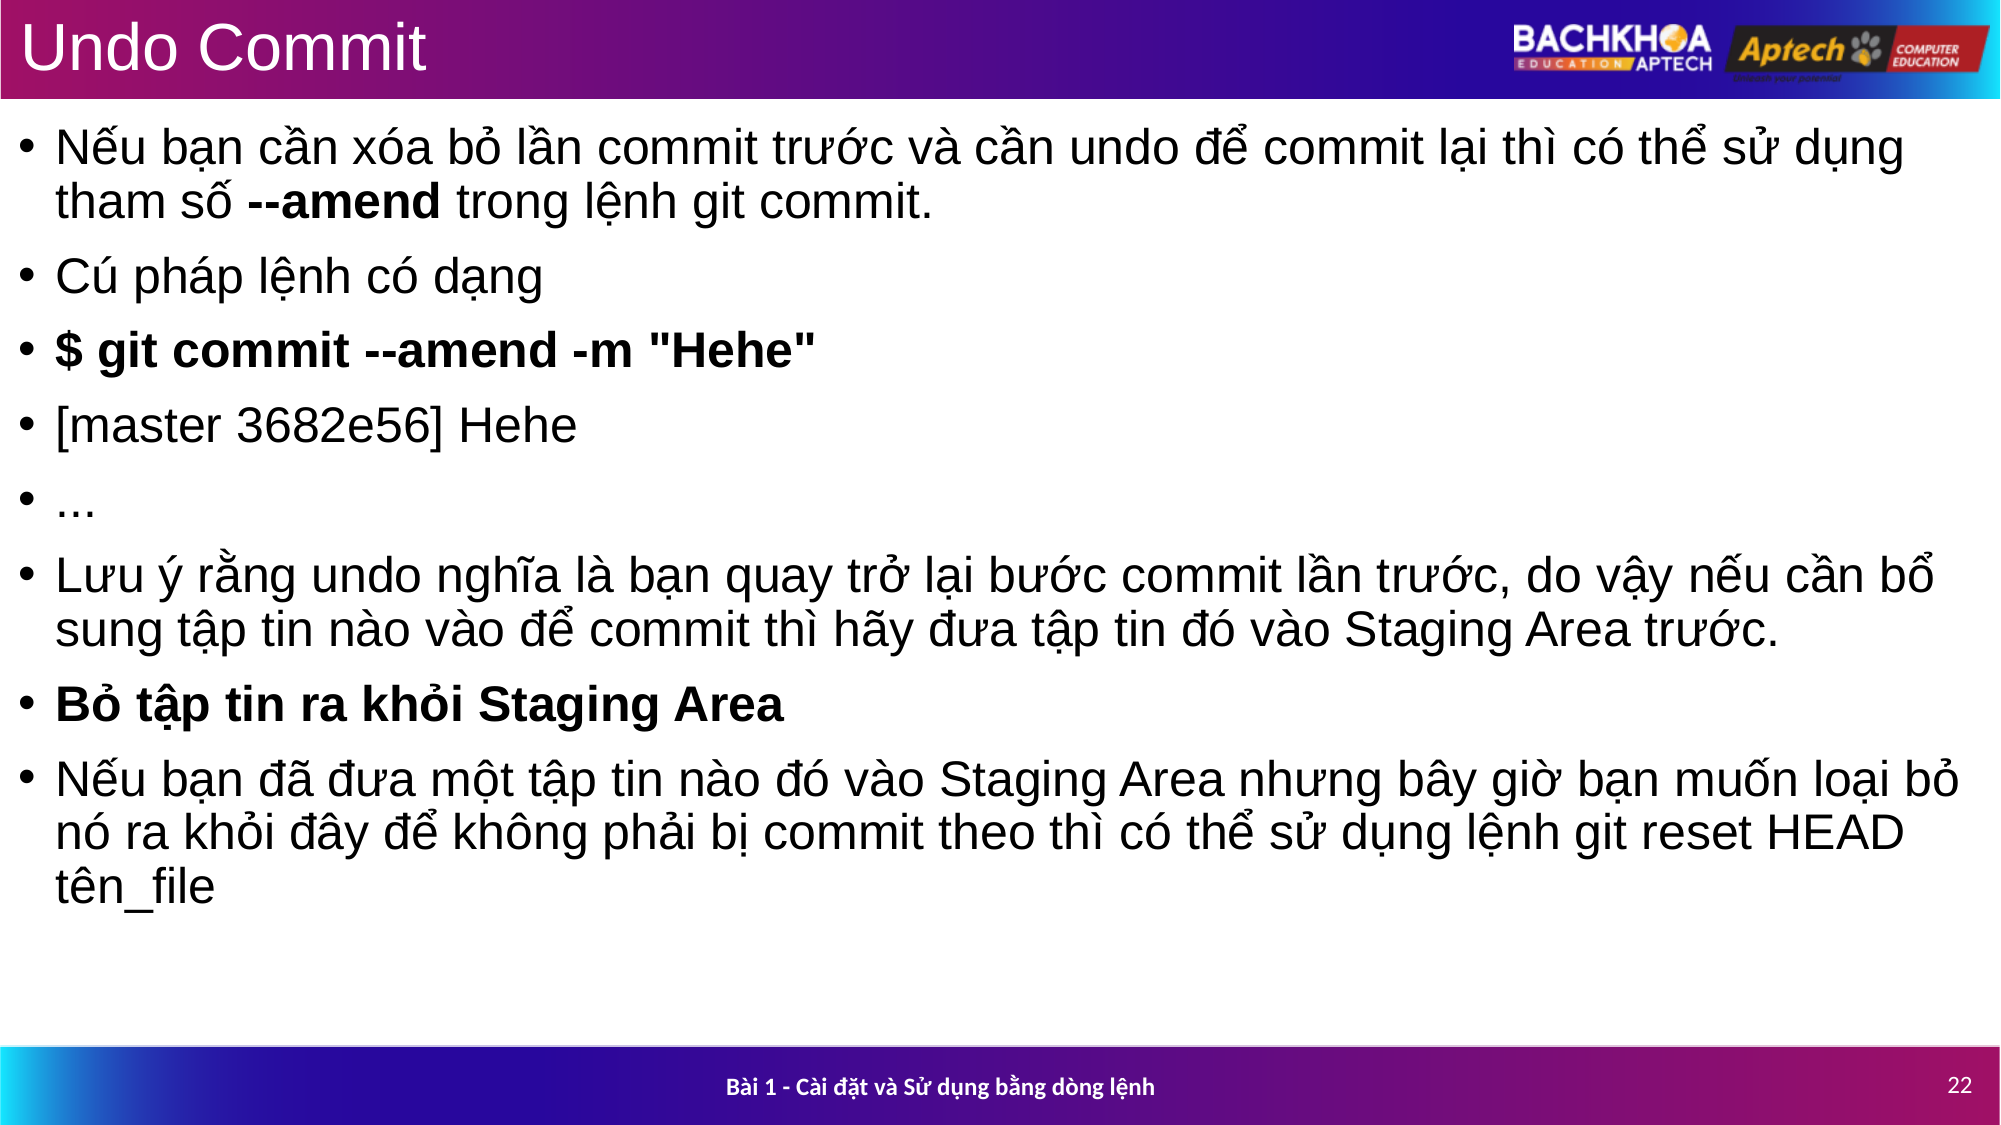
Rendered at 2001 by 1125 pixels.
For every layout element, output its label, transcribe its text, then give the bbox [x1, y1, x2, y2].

picture [0, 1045, 2000, 1125]
title Undo Commit [4, 5, 1990, 93]
footer Bài 1 - Cài đặt và Sử dụng bằng dòng lệnh [17, 1055, 1865, 1116]
list Nếu bạn cần xóa bỏ lần commit trước và cần undo để commit lại thì có thể sử dụng tham số --amend trong lệnh git commit. Cú pháp lệnh có dạng $ git commit --amend -m "Hehe" [master 3682e56] Hehe ... Lưu ý rằng undo nghĩa là bạn quay trở lại bước commit lần trước, do vậy nếu cần bổ sung tập tin nào vào để commit thì hãy đưa tập tin đó vào Staging Area trước. Bỏ tập tin ra khỏi Staging Area Nếu bạn đã đưa một tập tin nào đó vào Staging Area nhưng bây giờ bạn muốn loại bỏ nó ra khỏi đây để không phải bị commit theo thì có thể sử dụng lệnh git reset HEAD tên_file [3, 113, 1988, 1014]
slide_number 22 [1877, 1053, 1988, 1114]
picture [0, 0, 2001, 99]
